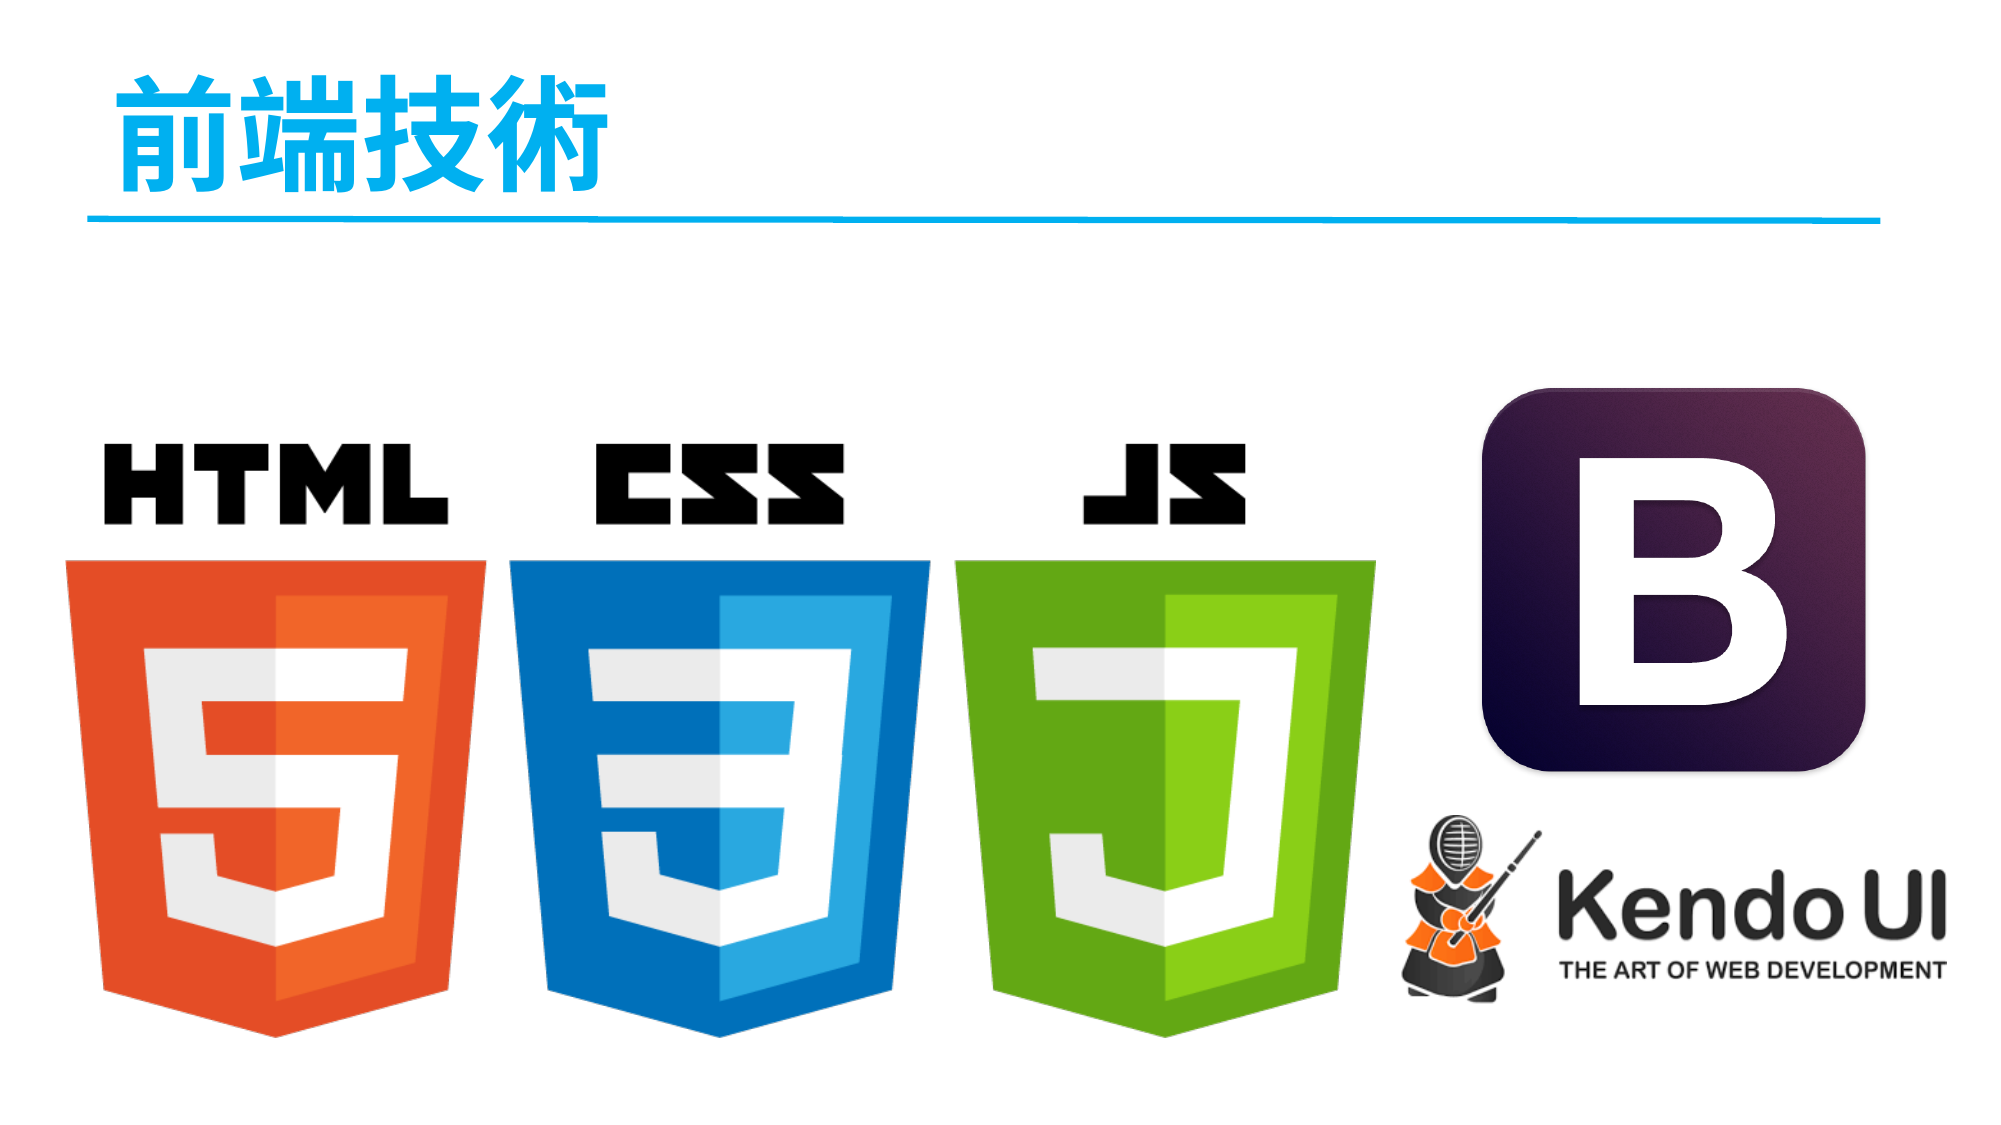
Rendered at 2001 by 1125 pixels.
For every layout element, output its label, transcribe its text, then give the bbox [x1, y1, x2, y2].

picture [1466, 372, 1881, 787]
text_box 前端技術 [103, 48, 1897, 214]
picture [64, 356, 1376, 1125]
picture [1400, 815, 1947, 1005]
